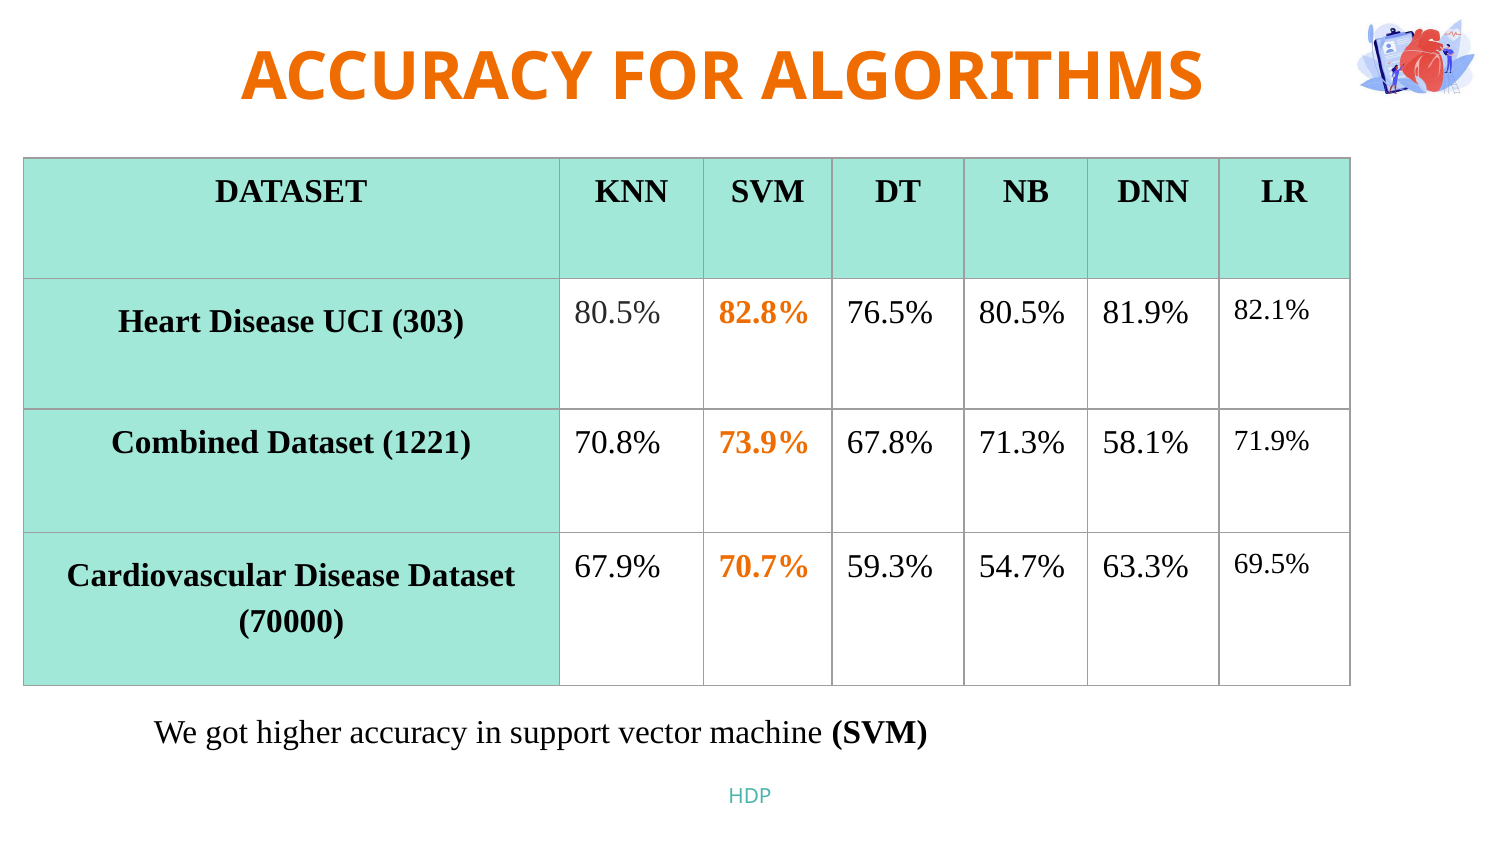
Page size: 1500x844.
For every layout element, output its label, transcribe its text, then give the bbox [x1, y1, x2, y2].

table_cell 70.7% [704, 533, 831, 685]
table_header LR [1220, 159, 1349, 278]
text_box HDP [503, 770, 996, 821]
text_box ACCURACY FOR ALGORITHMS [23, 18, 1423, 128]
table_header KNN [560, 159, 703, 278]
text_box We got higher accuracy in support vector machine (SVM) [72, 695, 1428, 765]
table_cell 81.9% [1088, 279, 1218, 408]
table_cell Heart Disease UCI (303) [24, 279, 559, 408]
table_cell 71.9% [1220, 410, 1349, 532]
table_cell 82.1% [1220, 279, 1349, 408]
table_cell 71.3% [965, 410, 1087, 532]
table_cell 82.8% [704, 279, 831, 408]
table_cell 63.3% [1088, 533, 1218, 685]
table_cell 54.7% [965, 533, 1087, 685]
table_cell 67.9% [560, 533, 703, 685]
table_header NB [965, 159, 1087, 278]
table_cell 59.3% [833, 533, 963, 685]
table_cell Cardiovascular Disease Dataset (70000) [24, 533, 559, 685]
table_cell 80.5% [560, 279, 703, 408]
table_cell 69.5% [1220, 533, 1349, 685]
table_cell 73.9% [704, 410, 831, 532]
picture [1352, 15, 1481, 101]
table_cell 76.5% [833, 279, 963, 408]
table_header DATASET [24, 159, 559, 278]
table_header DNN [1088, 159, 1218, 278]
text_box [0, 2, 1500, 114]
table_cell 58.1% [1088, 410, 1218, 532]
table_cell 67.8% [833, 410, 963, 532]
table_cell 80.5% [965, 279, 1087, 408]
table_cell Combined Dataset (1221) [24, 410, 559, 532]
table_header SVM [704, 159, 831, 278]
table_header DT [833, 159, 963, 278]
table_cell 70.8% [560, 410, 703, 532]
